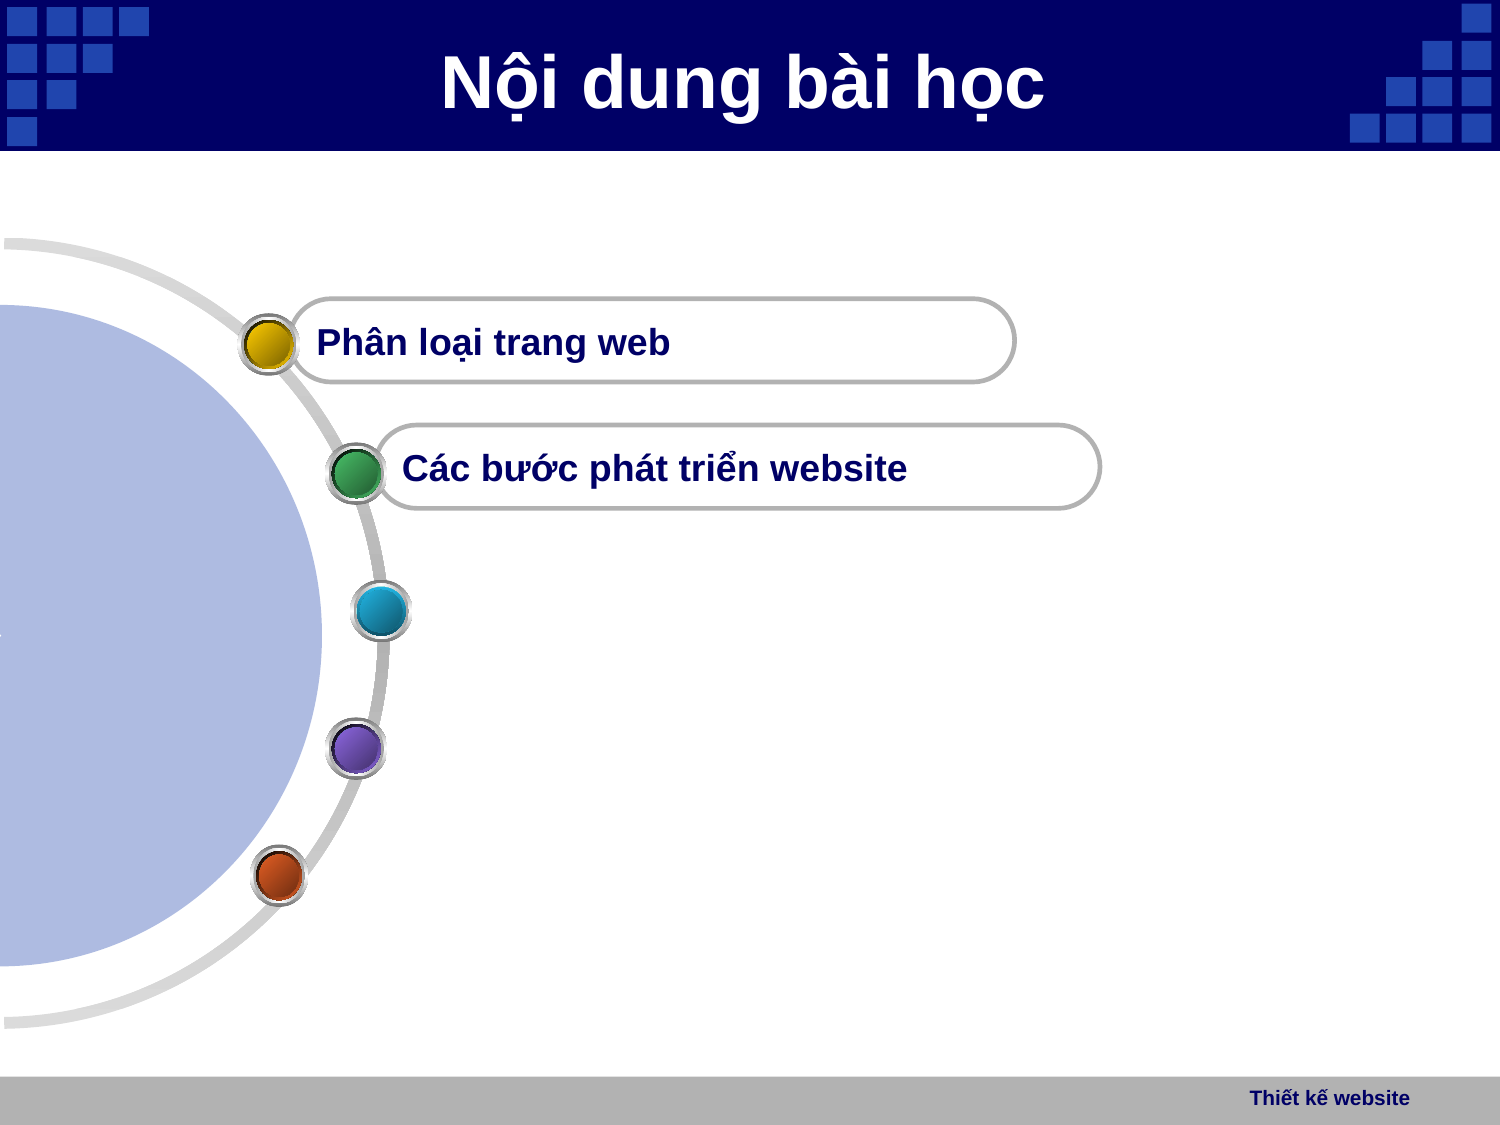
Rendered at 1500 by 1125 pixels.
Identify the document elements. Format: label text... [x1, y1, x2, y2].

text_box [324, 717, 388, 781]
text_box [249, 844, 309, 908]
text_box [324, 442, 388, 506]
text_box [349, 579, 413, 643]
text_box [369, 651, 390, 715]
text_box Phân loại trang web [300, 298, 1015, 383]
text_box [0, 304, 322, 967]
text_box Các bước phát triển website [384, 425, 1101, 509]
text_box [358, 513, 386, 578]
text_box [4, 237, 233, 331]
footer Thiết kế website [1175, 1077, 1425, 1125]
text_box [286, 381, 340, 440]
text_box [312, 788, 359, 869]
title Nội dung bài học [137, 32, 1350, 125]
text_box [237, 312, 301, 376]
text_box [4, 915, 273, 1029]
